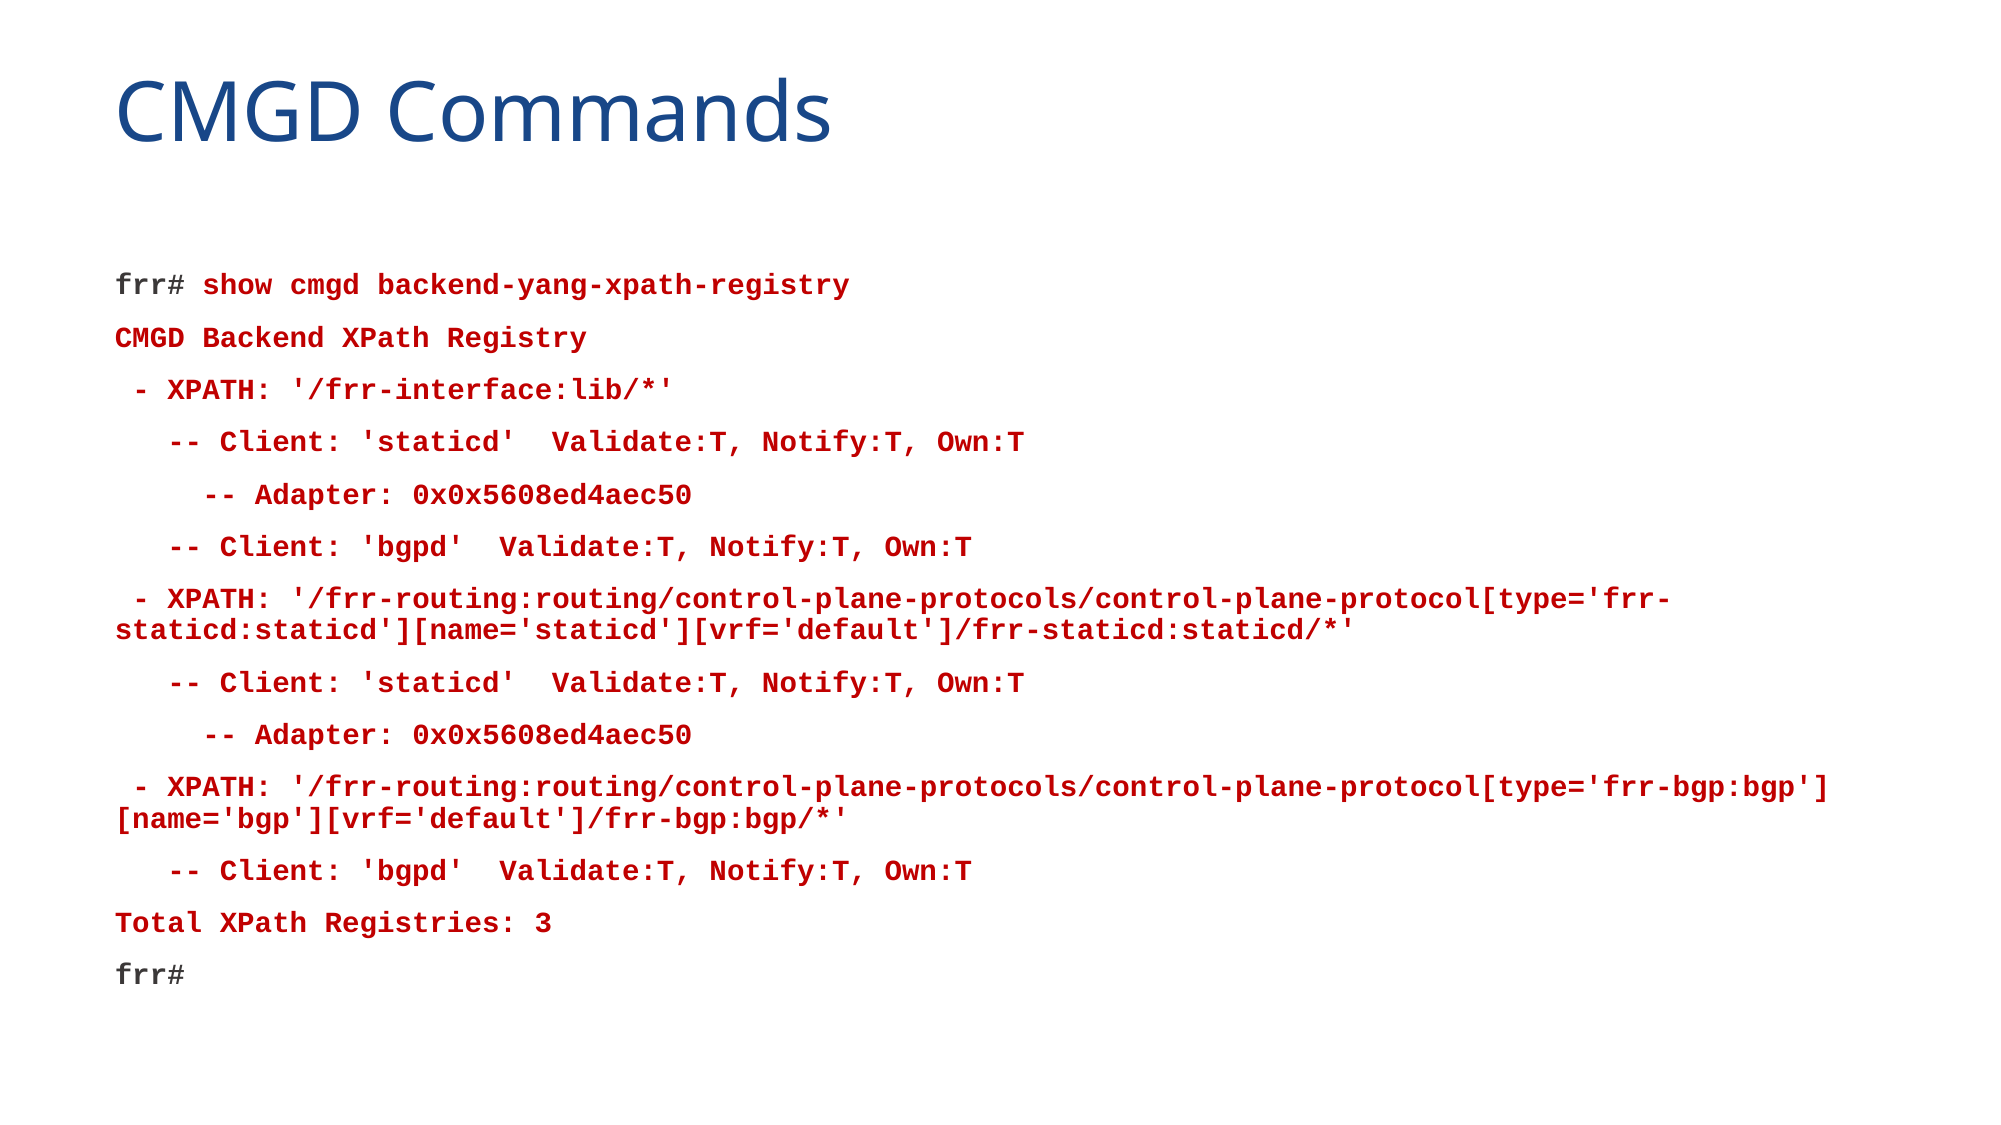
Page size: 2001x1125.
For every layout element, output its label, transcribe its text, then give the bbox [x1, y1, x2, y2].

list frr# show cmgd backend-yang-xpath-registry CMGD Backend XPath Registry - XPATH: '/frr-interface:lib/*' -- Client: 'staticd' Validate:T, Notify:T, Own:T -- Adapter: 0x0x5608ed4aec50 -- Client: 'bgpd' Validate:T, Notify:T, Own:T - XPATH: '/frr-routing:routing/control-plane-protocols/control-plane-protocol[type='frr-staticd:staticd'][name='staticd'][vrf='default']/frr-staticd:staticd/*' -- Client: 'staticd' Validate:T, Notify:T, Own:T -- Adapter: 0x0x5608ed4aec50 - XPATH: '/frr-routing:routing/control-plane-protocols/control-plane-protocol[type='frr-bgp:bgp'][name='bgp'][vrf='default']/frr-bgp:bgp/*' -- Client: 'bgpd' Validate:T, Notify:T, Own:T Total XPath Registries: 3 frr# [99, 262, 1899, 1013]
title CMGD Commands [99, 59, 1899, 169]
